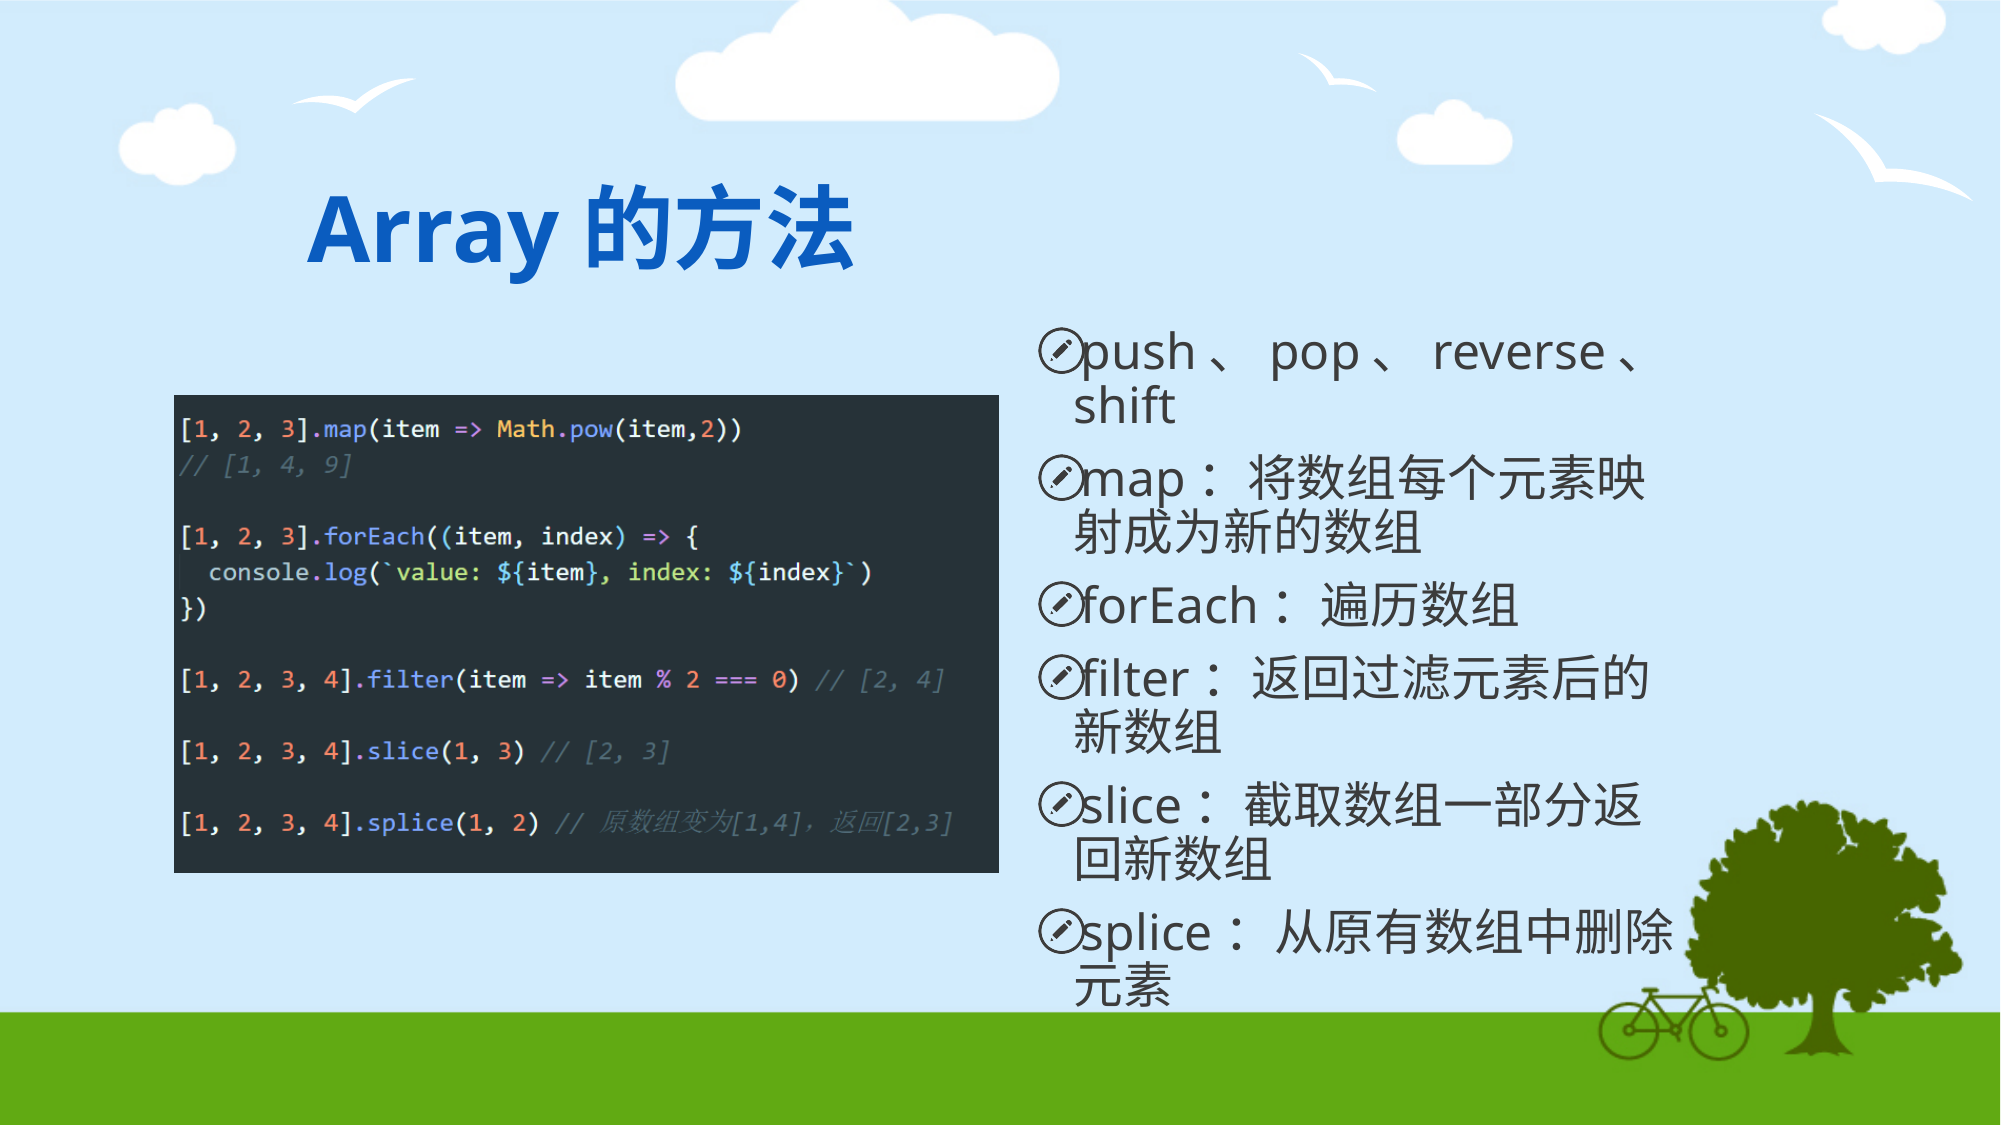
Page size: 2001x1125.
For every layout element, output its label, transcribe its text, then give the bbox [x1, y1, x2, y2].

title Array的方法 [292, 168, 1705, 298]
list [174, 395, 999, 873]
picture [0, 0, 2001, 1125]
list push、pop、reverse、shift map：将数组每个元素映射成为新的数组 forEach：遍历数组 filter：返回过滤元素后的新数组 slice：截取数组一部分返回新数组 splice：从原有数组中删除元素 [1023, 319, 1705, 1029]
